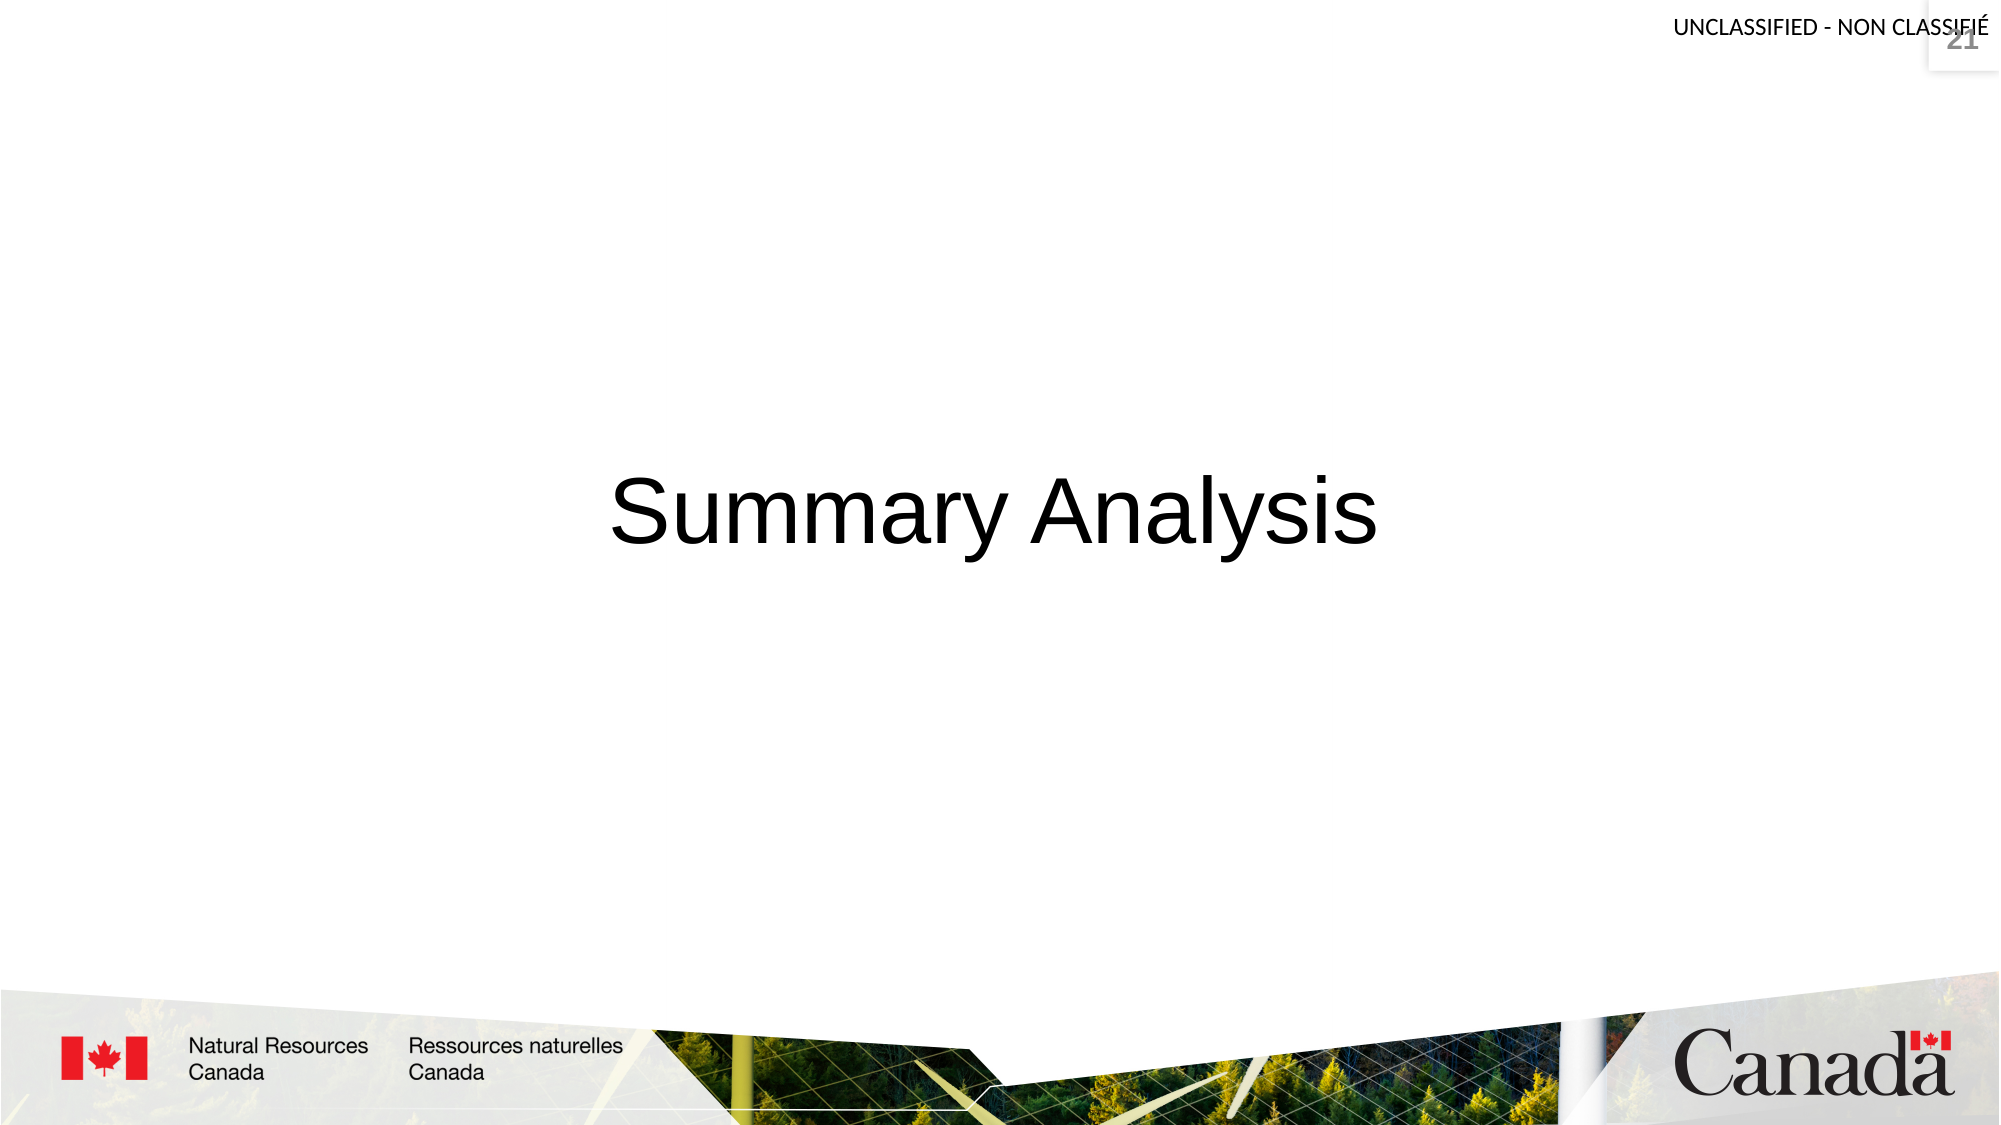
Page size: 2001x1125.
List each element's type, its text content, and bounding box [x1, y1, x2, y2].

title Summary Analysis [77, 408, 1927, 572]
slide_number 21 [1926, 0, 2000, 75]
picture [1, 0, 1999, 1125]
